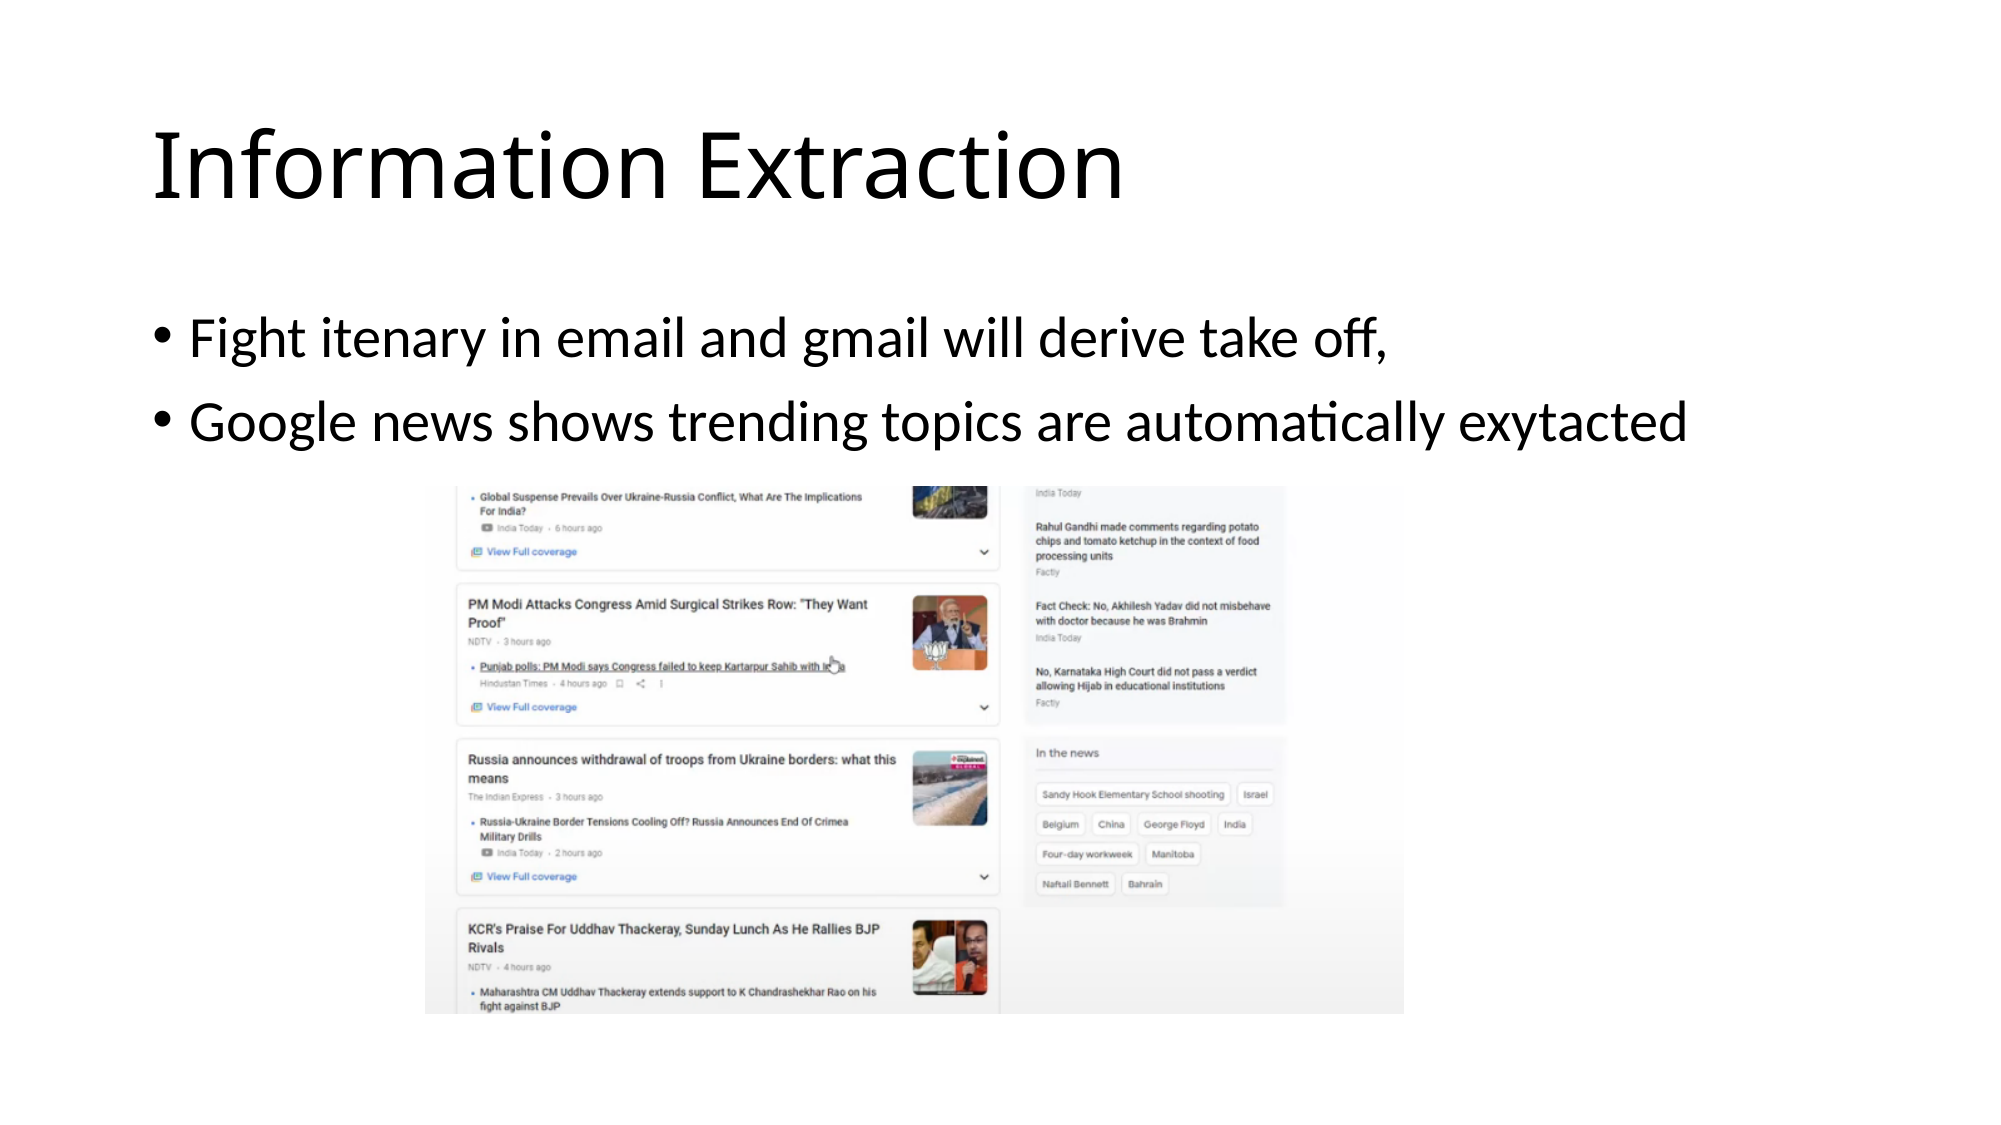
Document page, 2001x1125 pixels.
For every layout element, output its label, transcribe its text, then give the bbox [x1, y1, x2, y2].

title Information Extraction [137, 59, 1863, 278]
list Fight itenary in email and gmail will derive take off, Google news shows trending topics are automatically exytacted [137, 299, 1863, 1014]
picture [425, 486, 1404, 1014]
